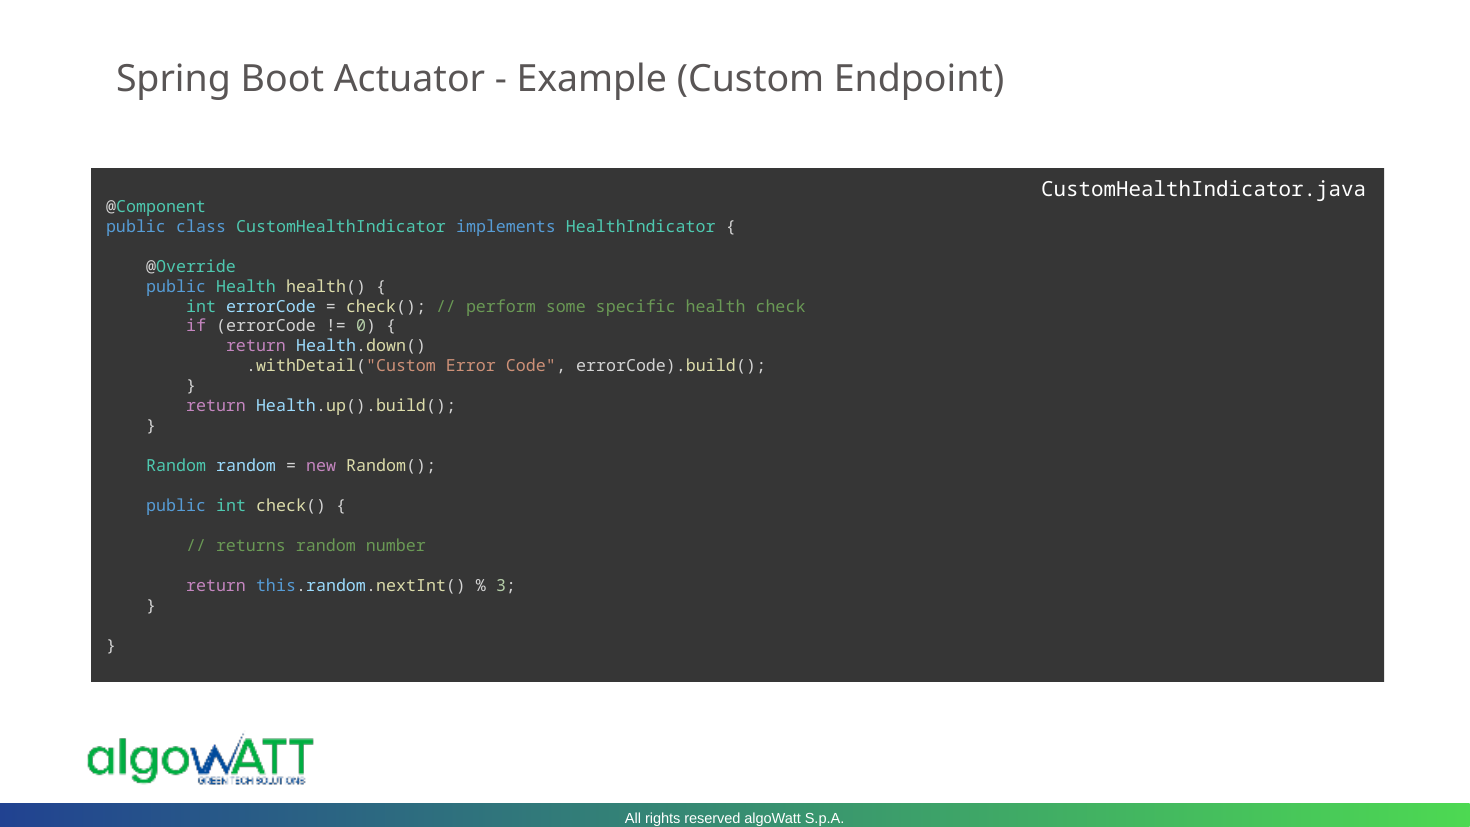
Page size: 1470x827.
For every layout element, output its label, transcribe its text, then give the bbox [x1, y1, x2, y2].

picture [82, 718, 326, 799]
footer All rights reserved algoWatt S.p.A. [486, 795, 983, 827]
text_box @Component public class CustomHealthIndicator implements HealthIndicator { @Override public Health health() { int errorCode = check(); // perform some specific health check if (errorCode != 0) { return Health.down() .withDetail("Custom Error Code", errorCode).build(); } return Health.up().build(); } Random random = new Random(); public int check() { // returns random number return this.random.nextInt() % 3; } } [91, 168, 1385, 682]
text_box CustomHealthIndicator.java [1026, 168, 1381, 208]
title Spring Boot Actuator - Example (Custom Endpoint) [101, 43, 1369, 109]
